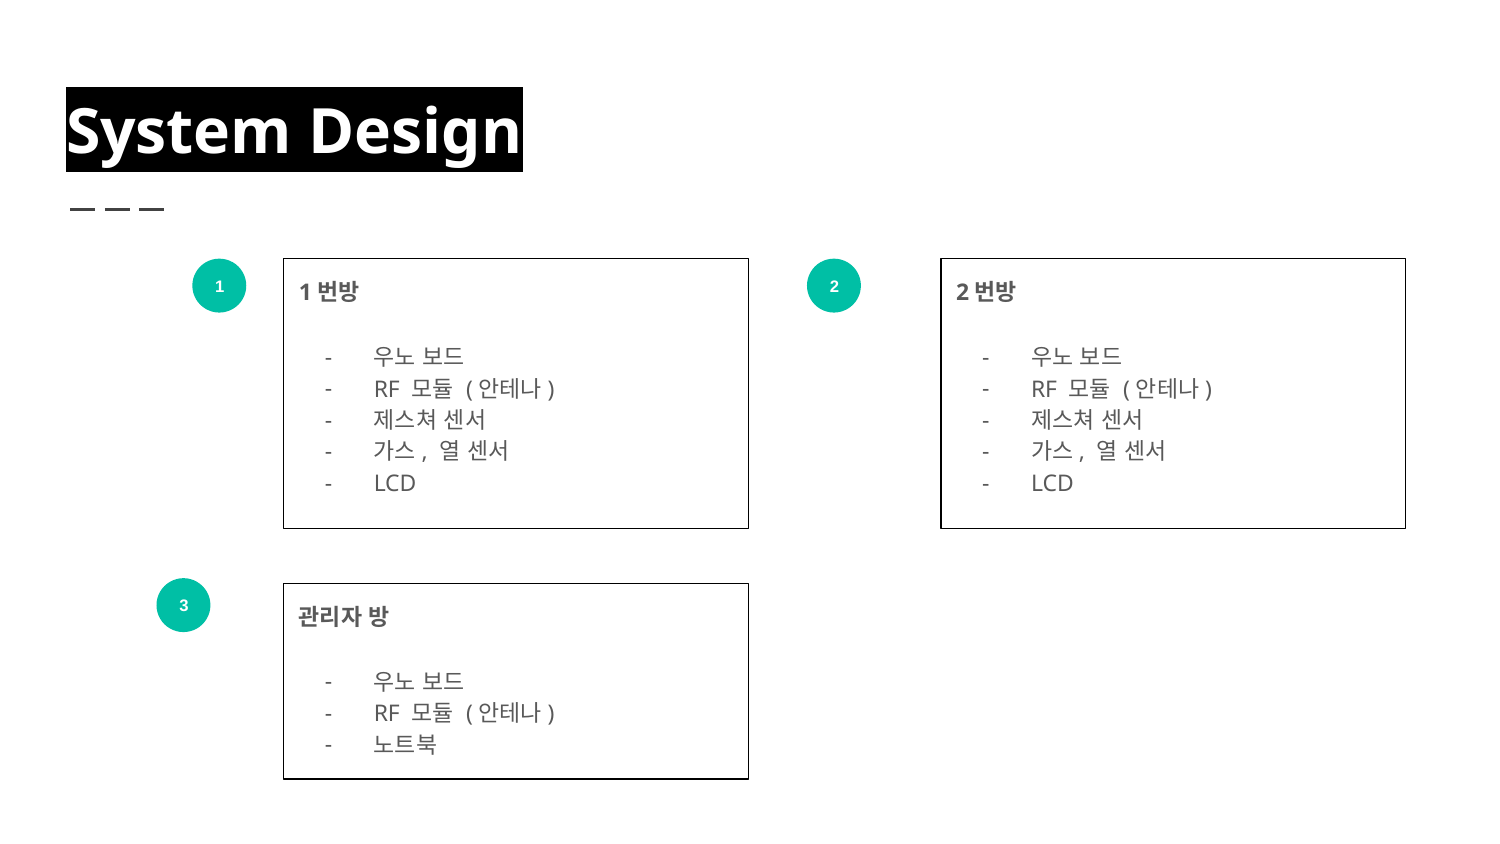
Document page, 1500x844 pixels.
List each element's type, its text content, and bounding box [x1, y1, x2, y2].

text_box 관리자 방 우노 보드 RF 모듈 (안테나) 노트북 [283, 583, 749, 779]
text_box 2번방 우노 보드 RF 모듈 (안테나) 제스쳐 센서 가스, 열 센서 LCD [940, 258, 1406, 529]
title System Design [51, 61, 1449, 182]
text_box 1번방 우노 보드 RF 모듈 (안테나) 제스쳐 센서 가스, 열 센서 LCD [283, 258, 749, 529]
text_box 3 [156, 578, 211, 633]
text_box 1 [192, 258, 247, 313]
text_box 2 [806, 258, 861, 313]
